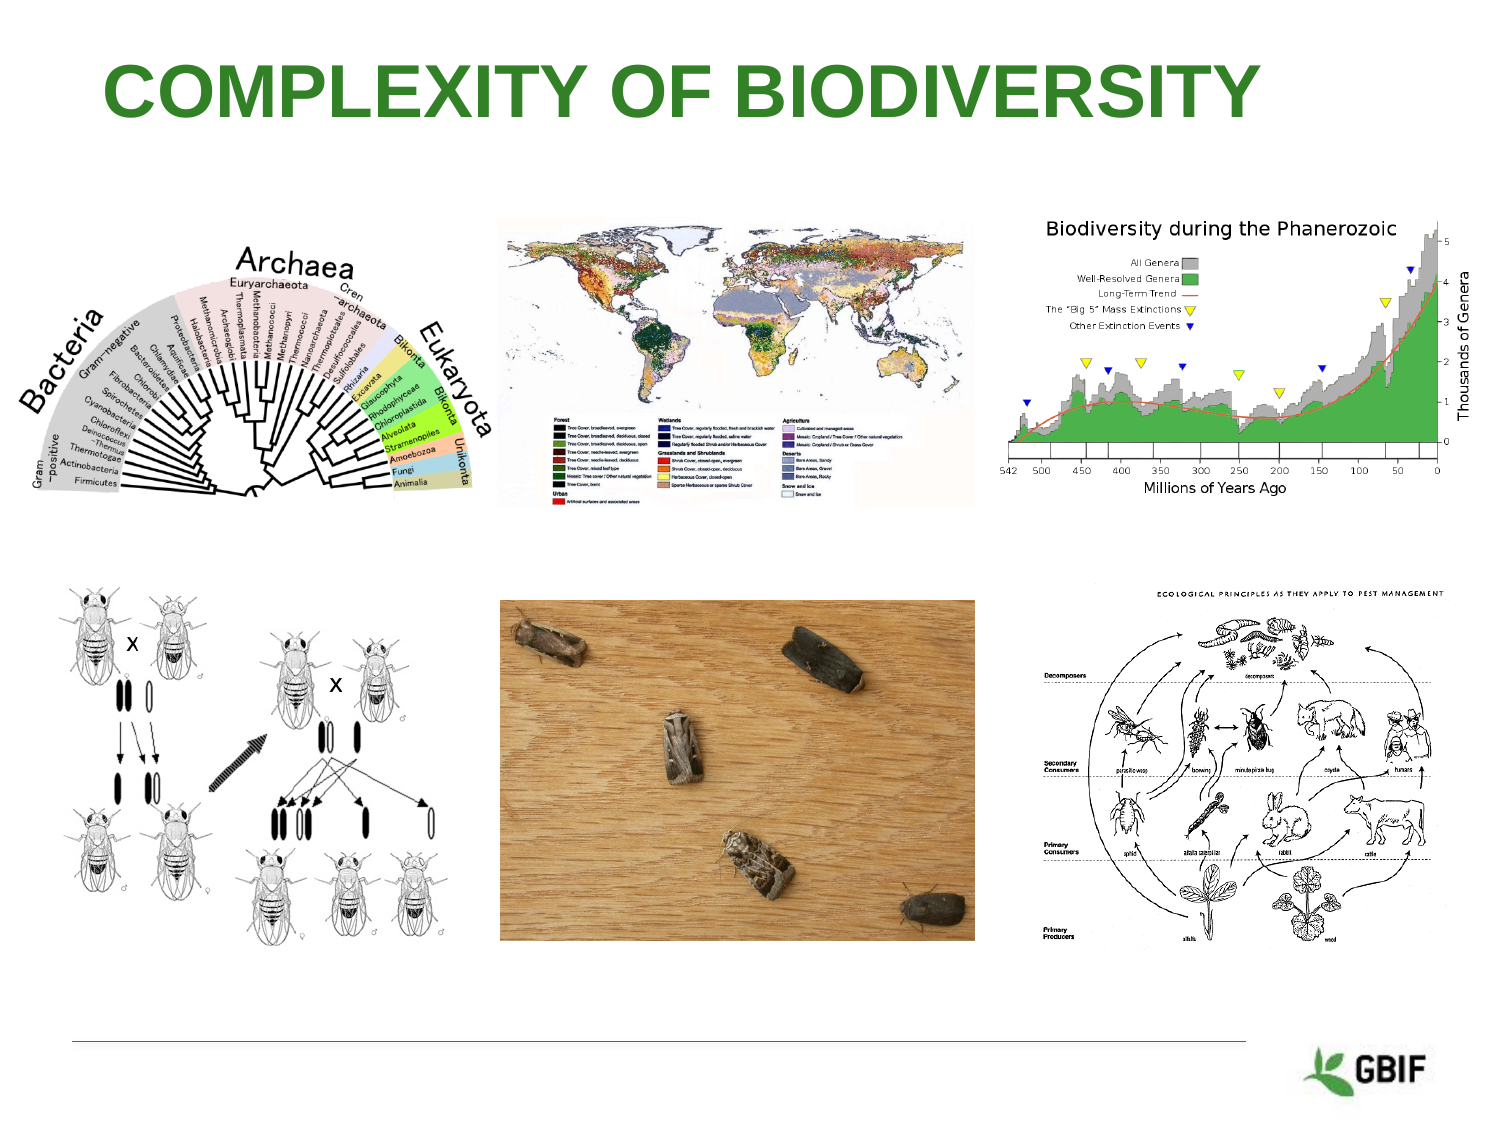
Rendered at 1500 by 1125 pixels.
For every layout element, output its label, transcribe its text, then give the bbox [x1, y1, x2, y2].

picture [1037, 583, 1451, 951]
list Complexity of biodiversity [87, 45, 1500, 237]
picture [1285, 1019, 1443, 1125]
picture [10, 217, 976, 508]
picture [996, 218, 1476, 502]
picture [57, 587, 451, 946]
picture [499, 599, 976, 941]
